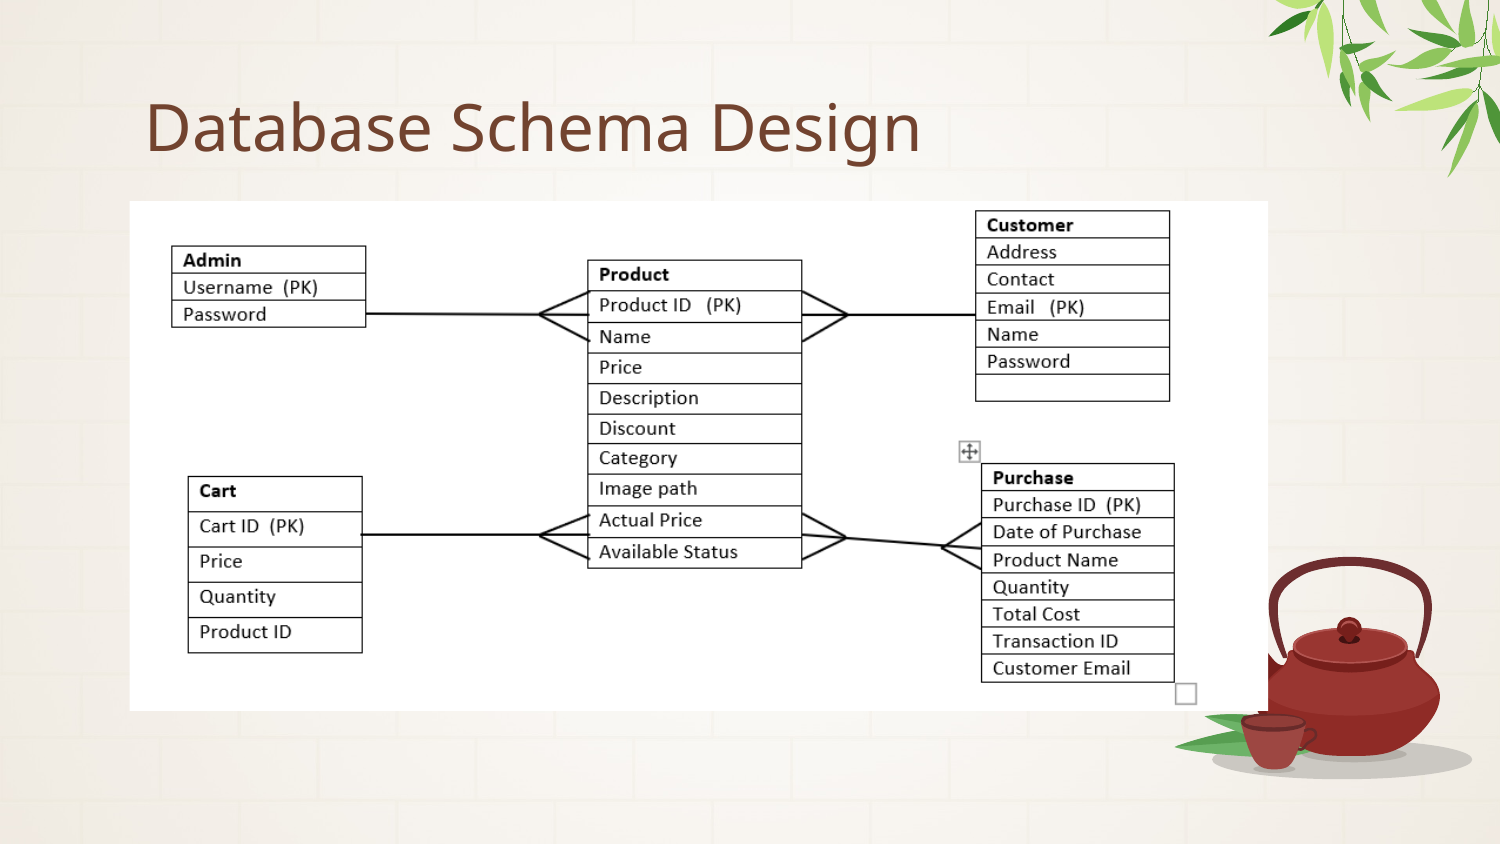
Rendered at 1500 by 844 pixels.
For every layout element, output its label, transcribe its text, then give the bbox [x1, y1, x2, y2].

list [129, 201, 1269, 712]
picture [0, 0, 1500, 844]
title Database Schema Design [129, 78, 1269, 172]
